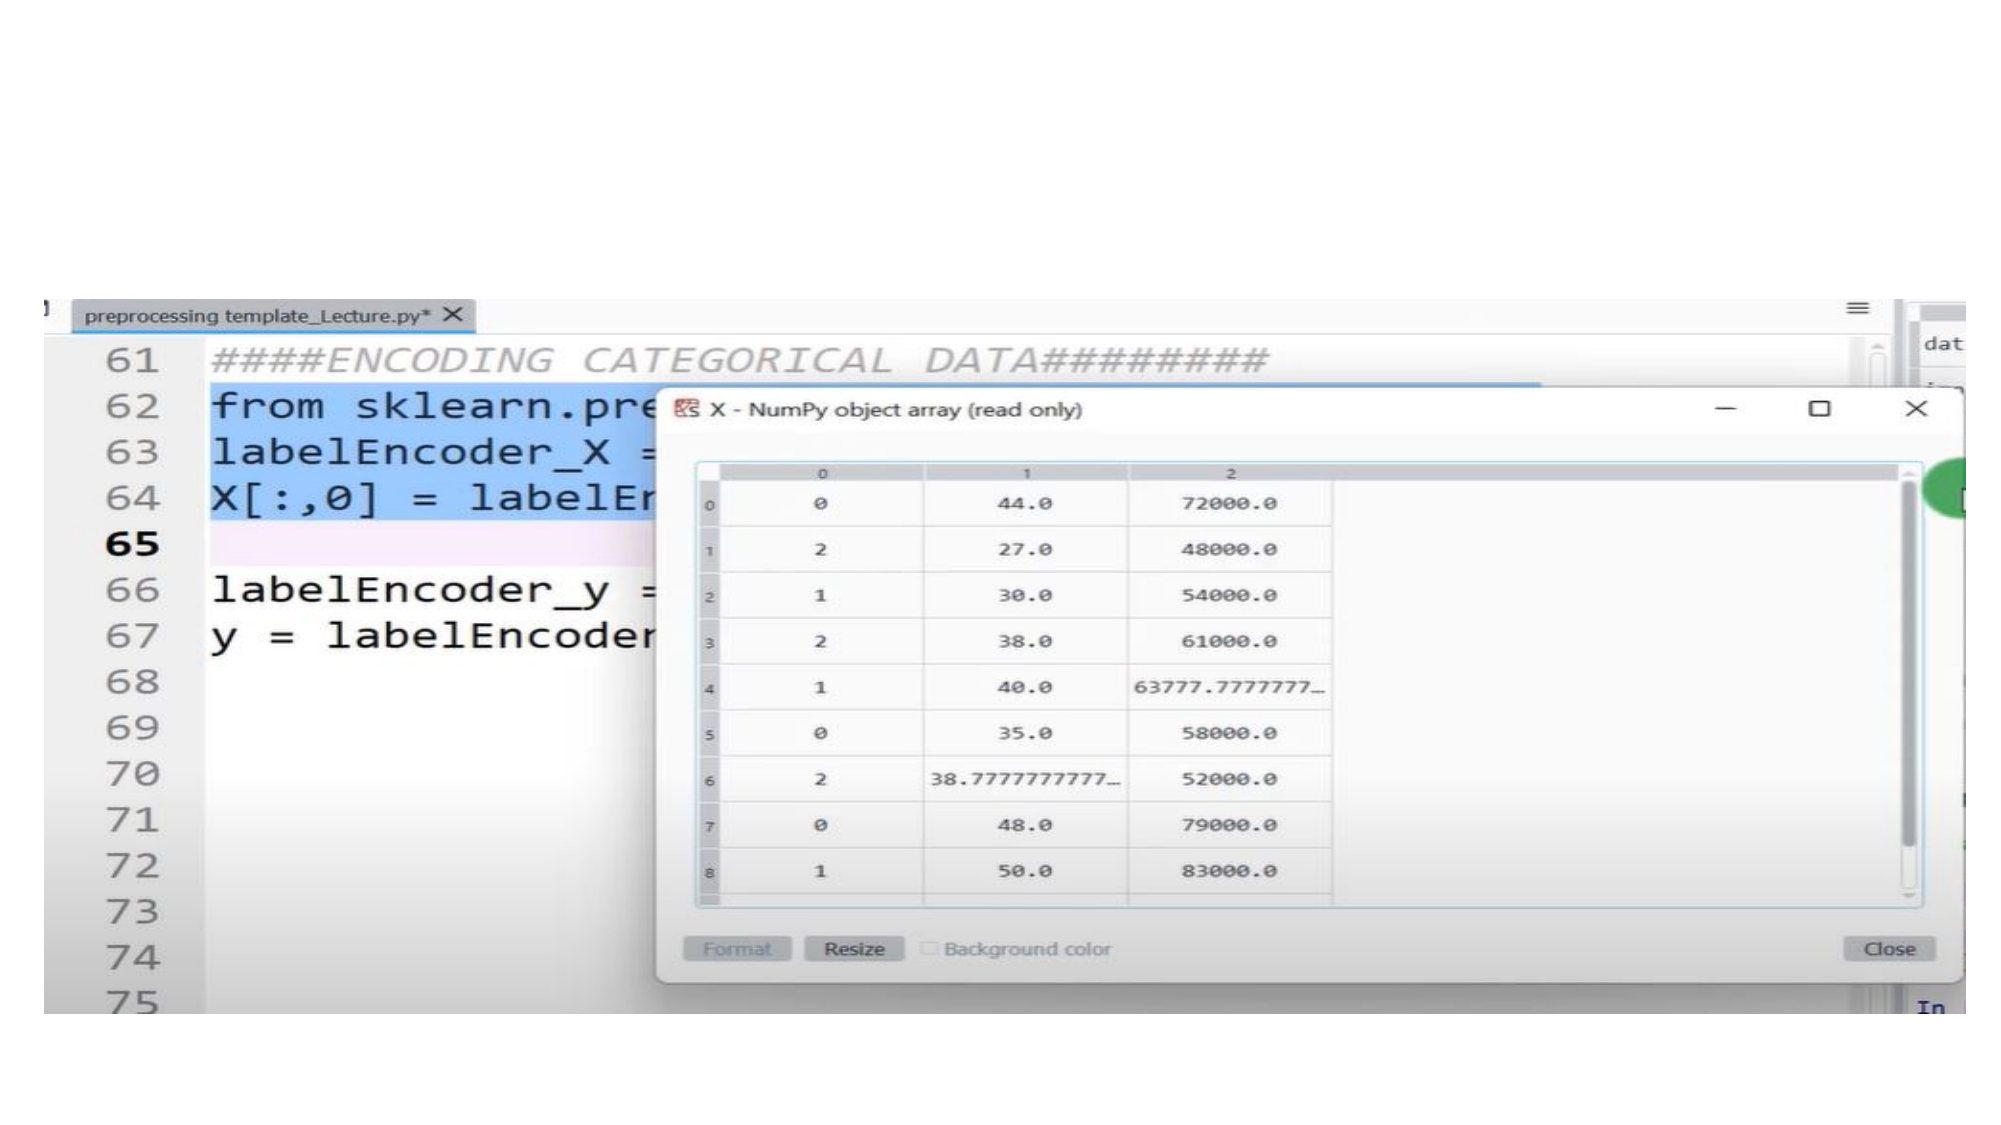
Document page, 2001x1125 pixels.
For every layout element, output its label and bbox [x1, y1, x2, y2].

list [44, 299, 1966, 1014]
